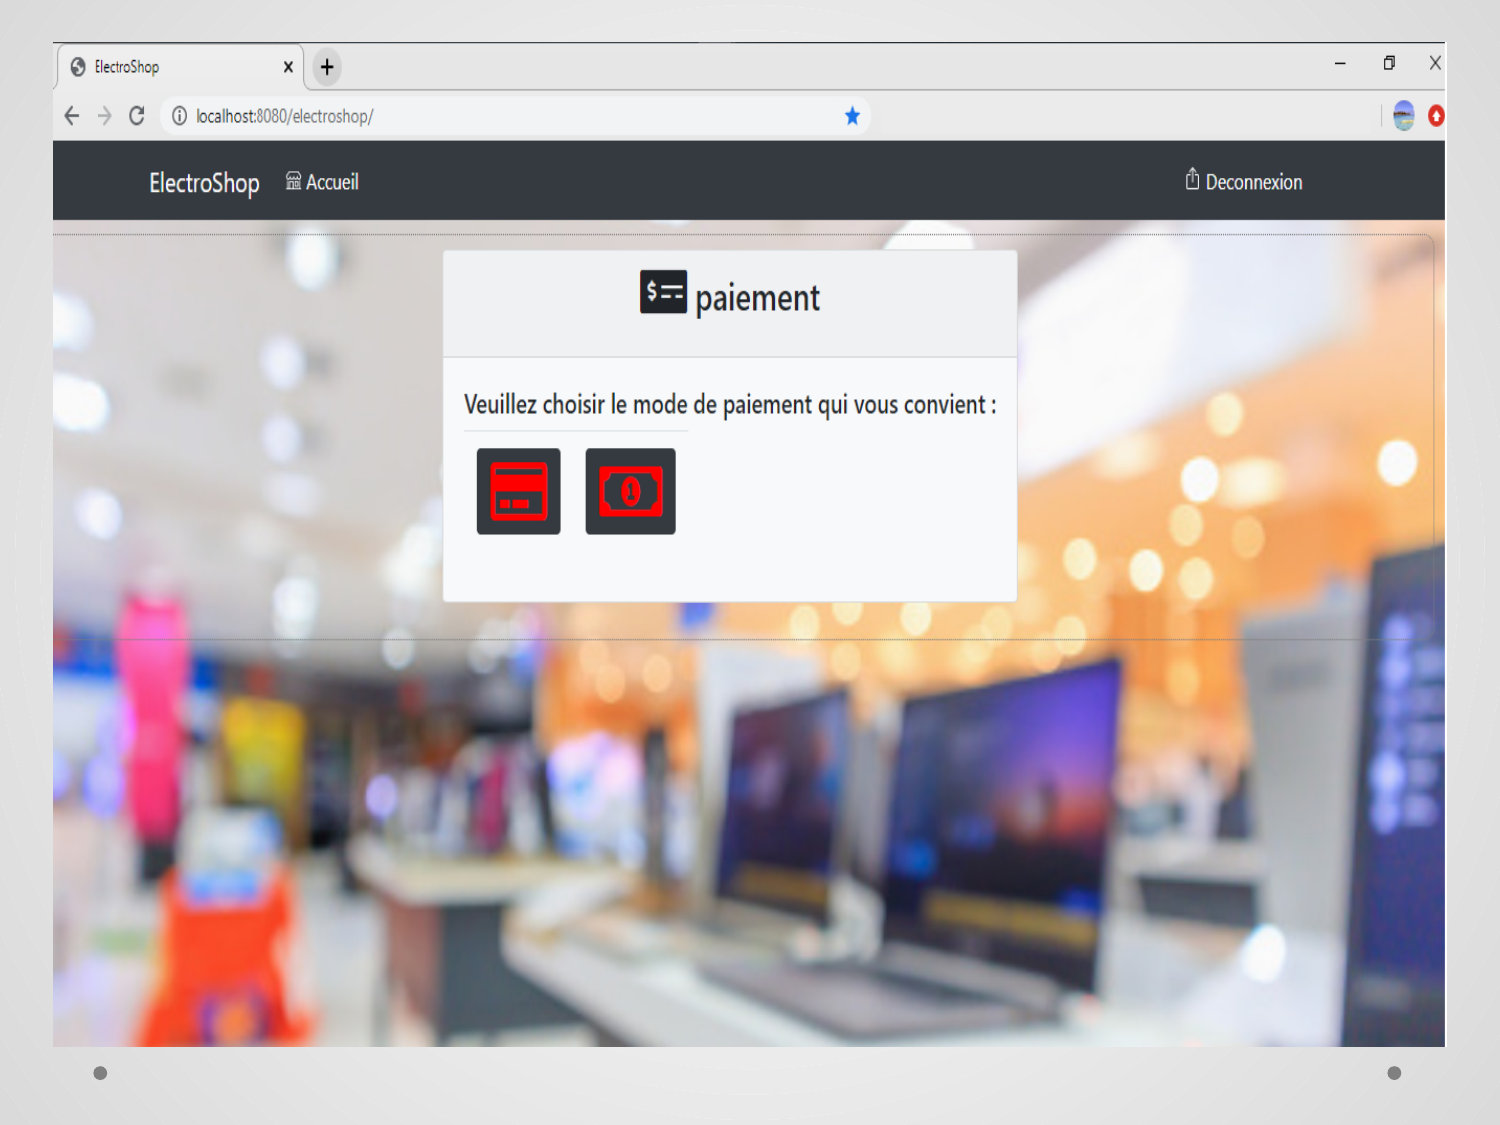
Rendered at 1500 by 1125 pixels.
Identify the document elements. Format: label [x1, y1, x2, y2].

picture [52, 42, 1448, 1047]
